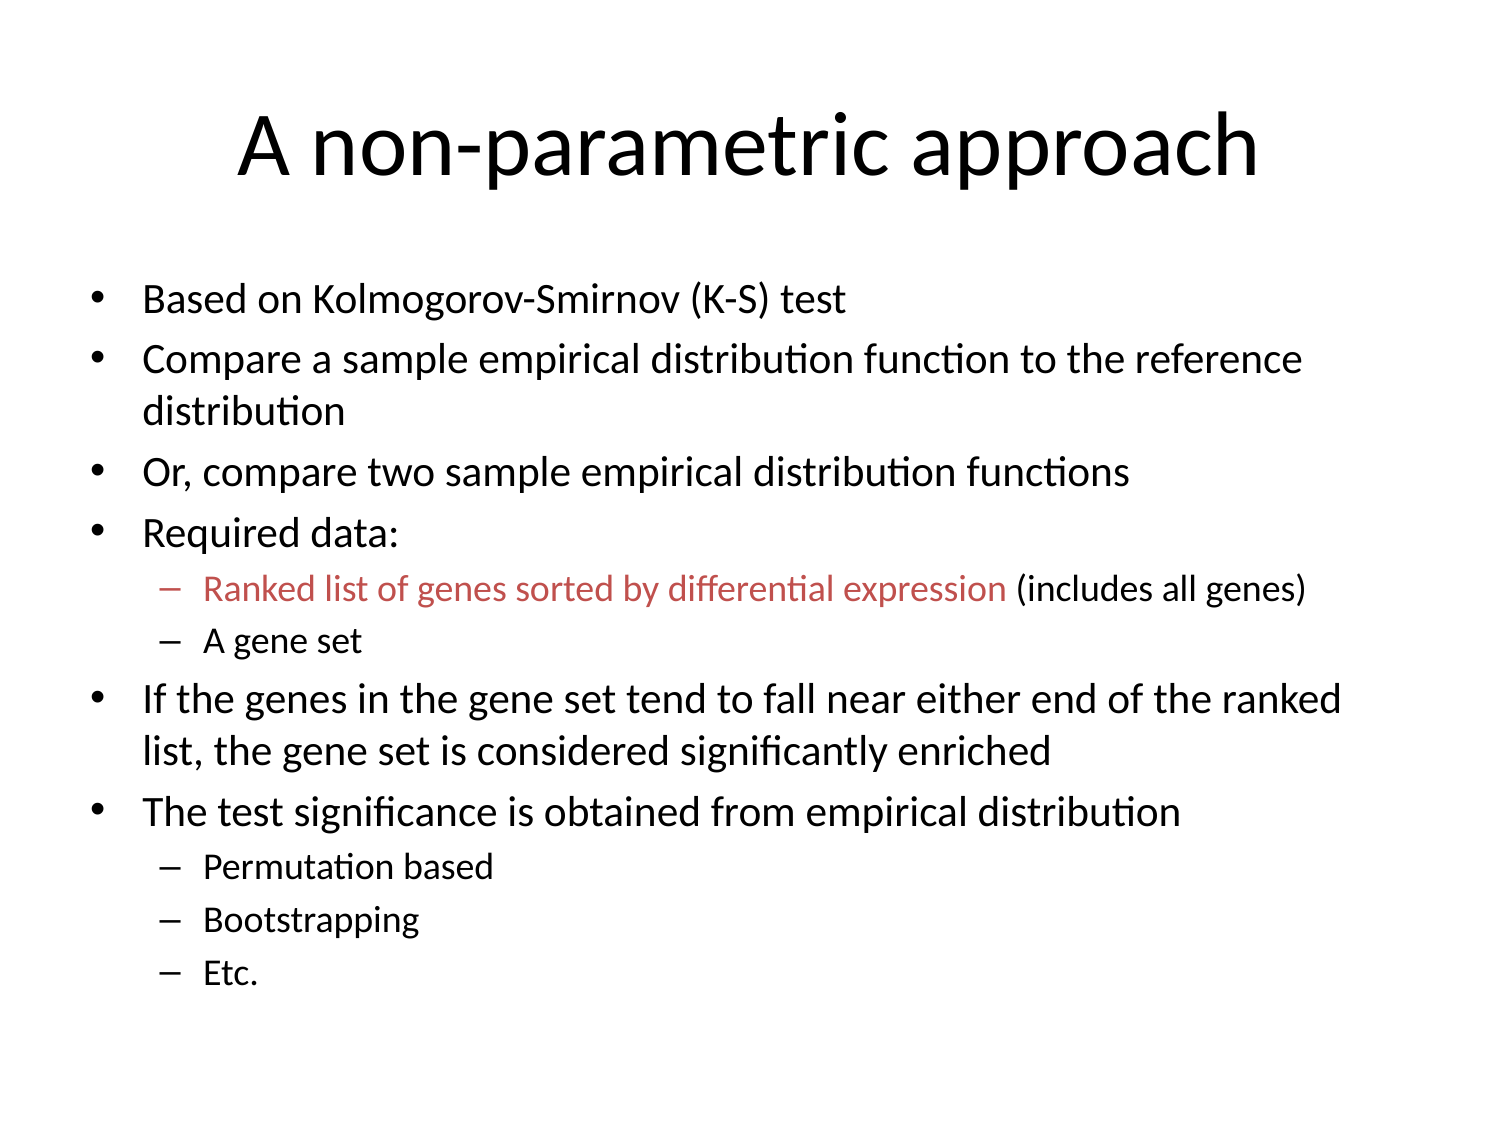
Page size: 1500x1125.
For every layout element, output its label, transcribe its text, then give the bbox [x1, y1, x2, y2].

list Based on Kolmogorov-Smirnov (K-S) test Compare a sample empirical distribution function to the reference distribution Or, compare two sample empirical distribution functions Required data: Ranked list of genes sorted by differential expression (includes all genes) A gene set If the genes in the gene set tend to fall near either end of the ranked list, the gene set is considered significantly enriched The test significance is obtained from empirical distribution Permutation based Bootstrapping Etc. [75, 262, 1425, 1005]
title A non-parametric approach [75, 45, 1425, 233]
